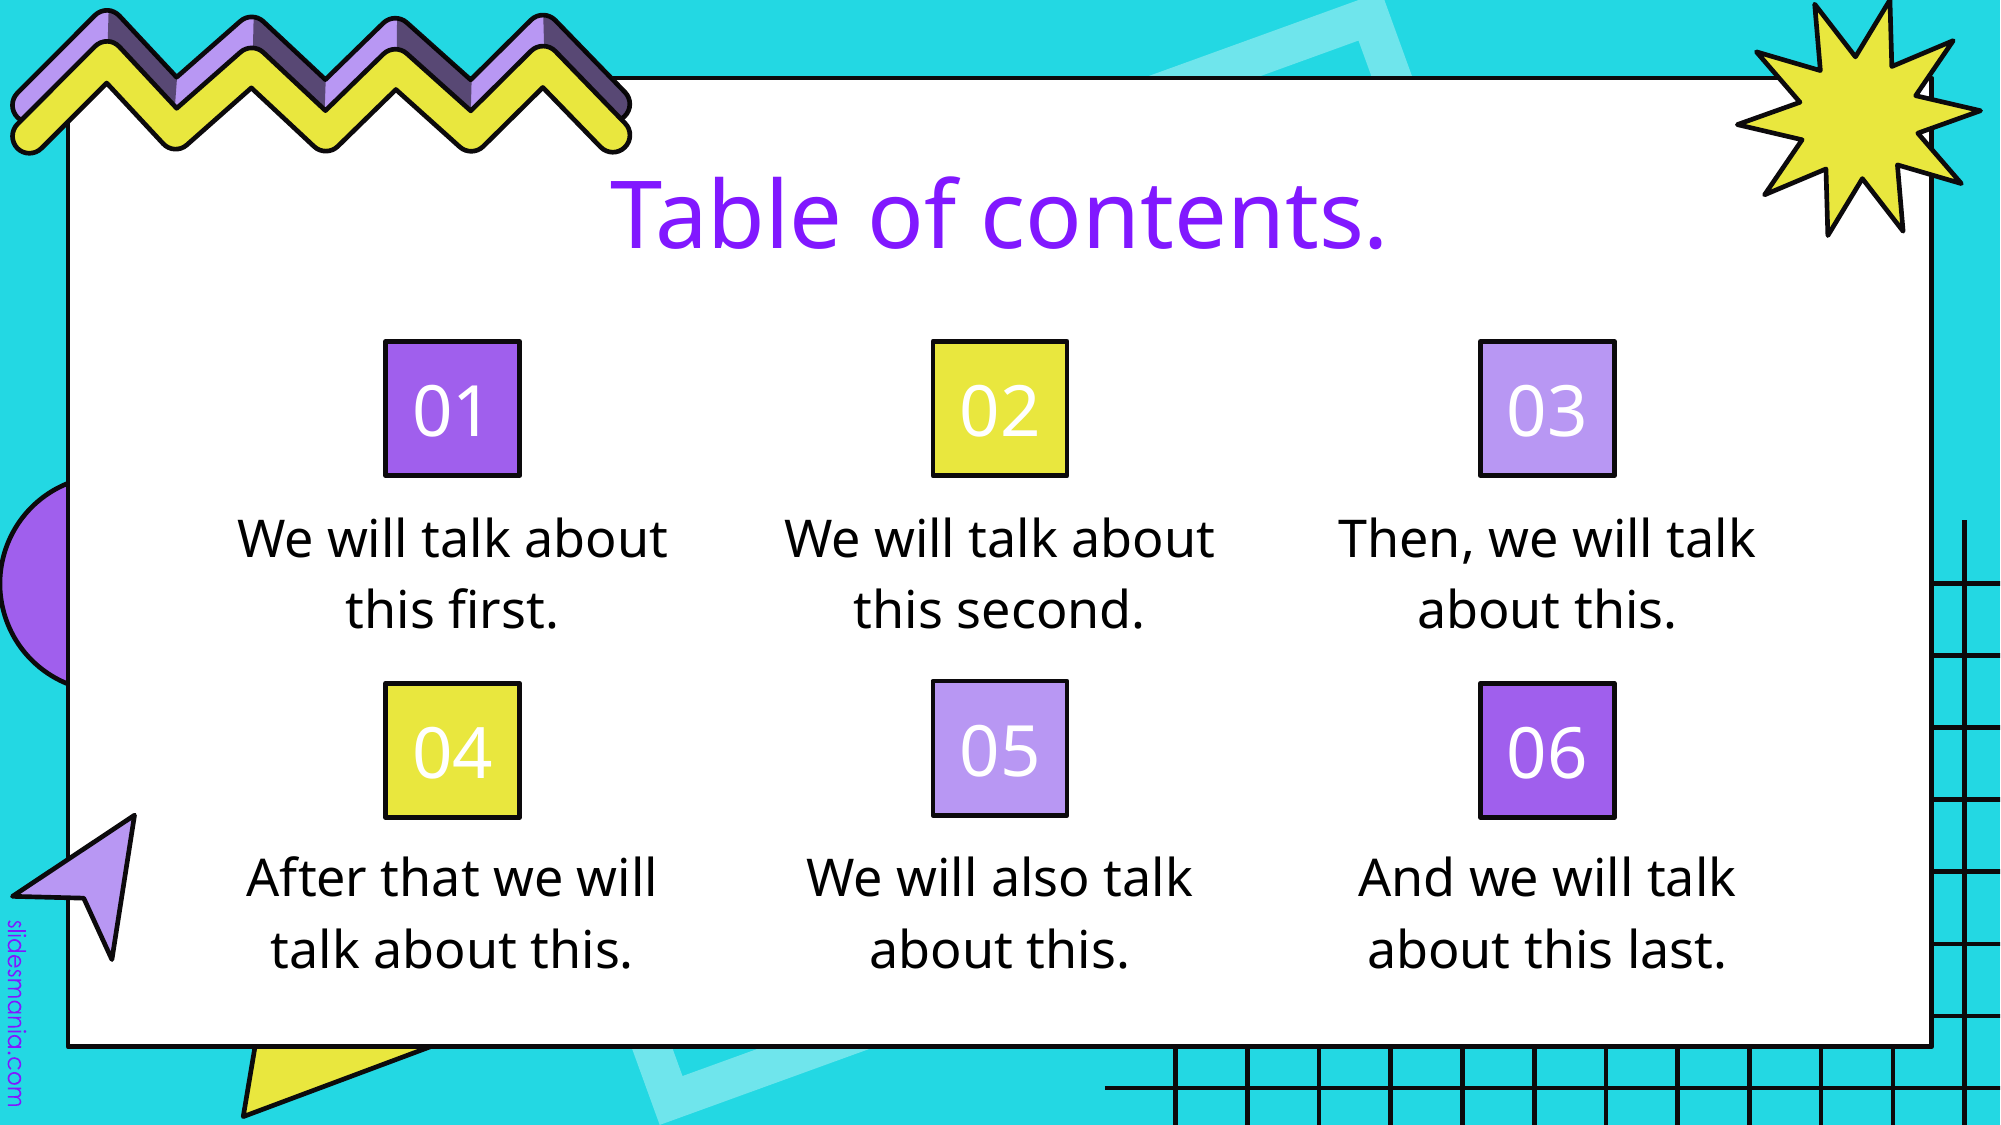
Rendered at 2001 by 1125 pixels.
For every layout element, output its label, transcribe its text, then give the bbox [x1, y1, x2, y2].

text_box [12, 815, 135, 960]
list After that we will talk about this. [197, 815, 708, 1006]
text_box 02 [932, 341, 1068, 476]
list We will talk about this first. [197, 475, 708, 667]
text_box 04 [385, 683, 520, 818]
text_box 03 [1480, 341, 1615, 476]
title Table of contents. [68, 134, 1932, 261]
list We will also talk about this. [745, 815, 1255, 1006]
text_box 05 [932, 681, 1068, 816]
text_box 01 [385, 341, 520, 476]
text_box 06 [1480, 683, 1615, 818]
list We will talk about this second. [745, 475, 1255, 667]
list And we will talk about this last. [1292, 815, 1803, 1006]
list Then, we will talk about this. [1292, 475, 1803, 667]
